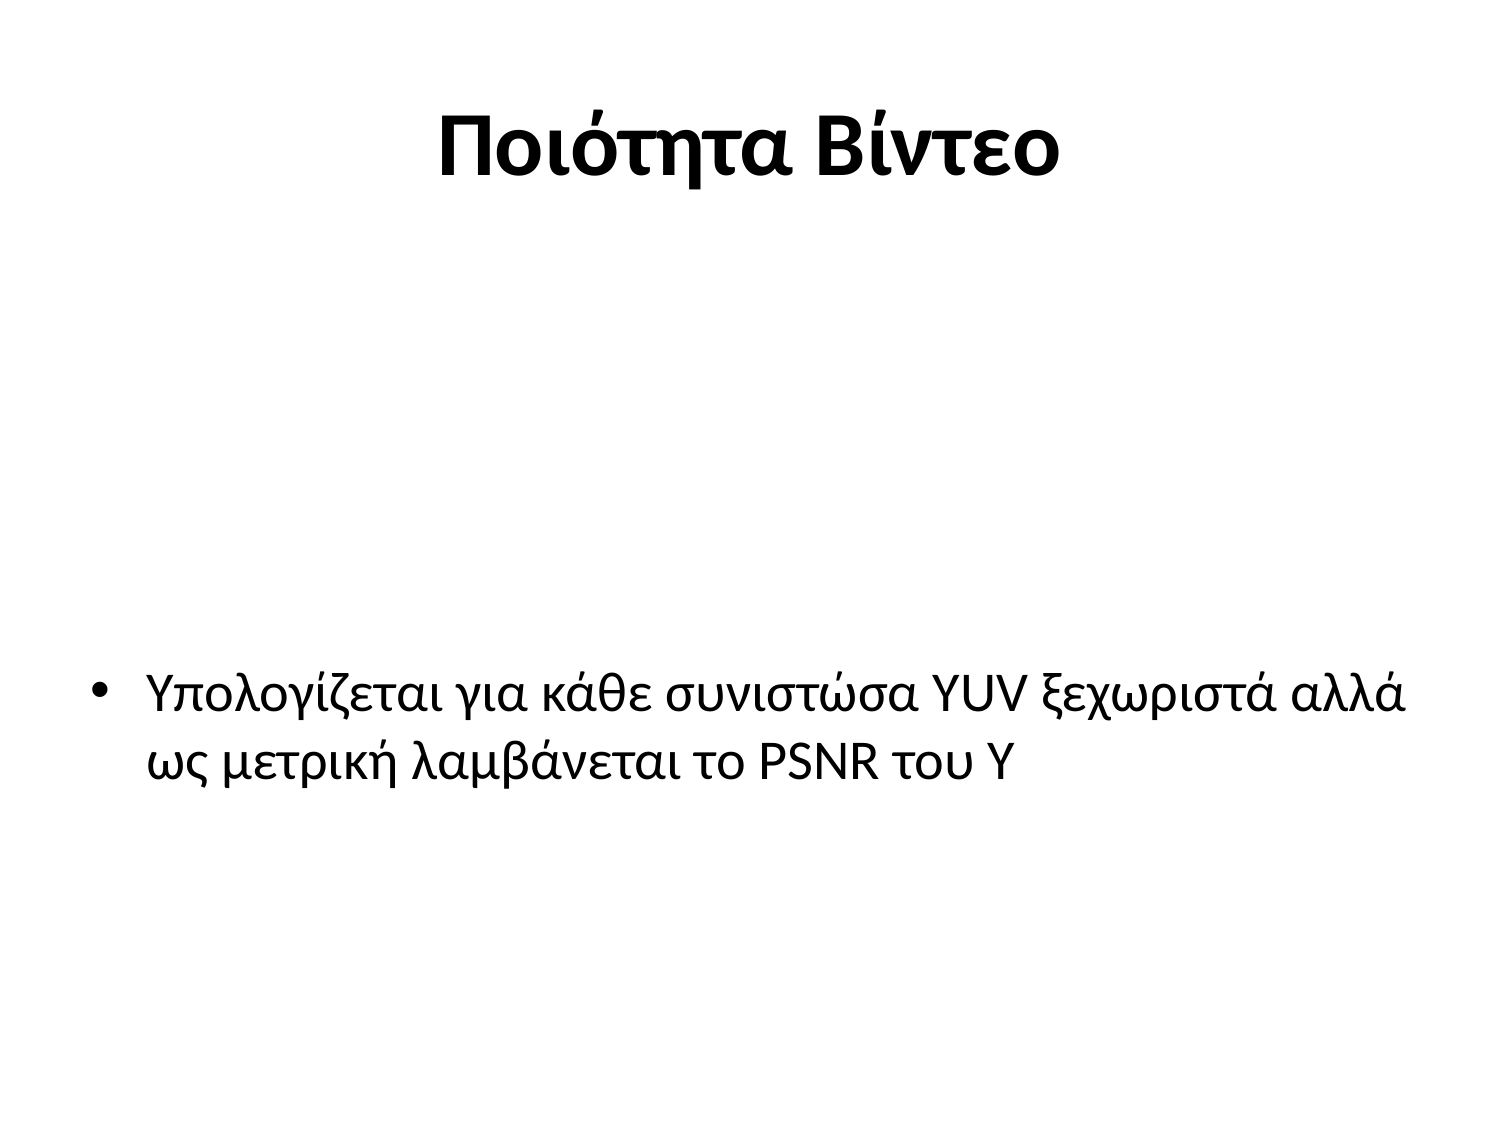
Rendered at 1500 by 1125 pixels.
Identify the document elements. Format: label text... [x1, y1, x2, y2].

title Ποιότητα Βίντεο [75, 45, 1425, 233]
